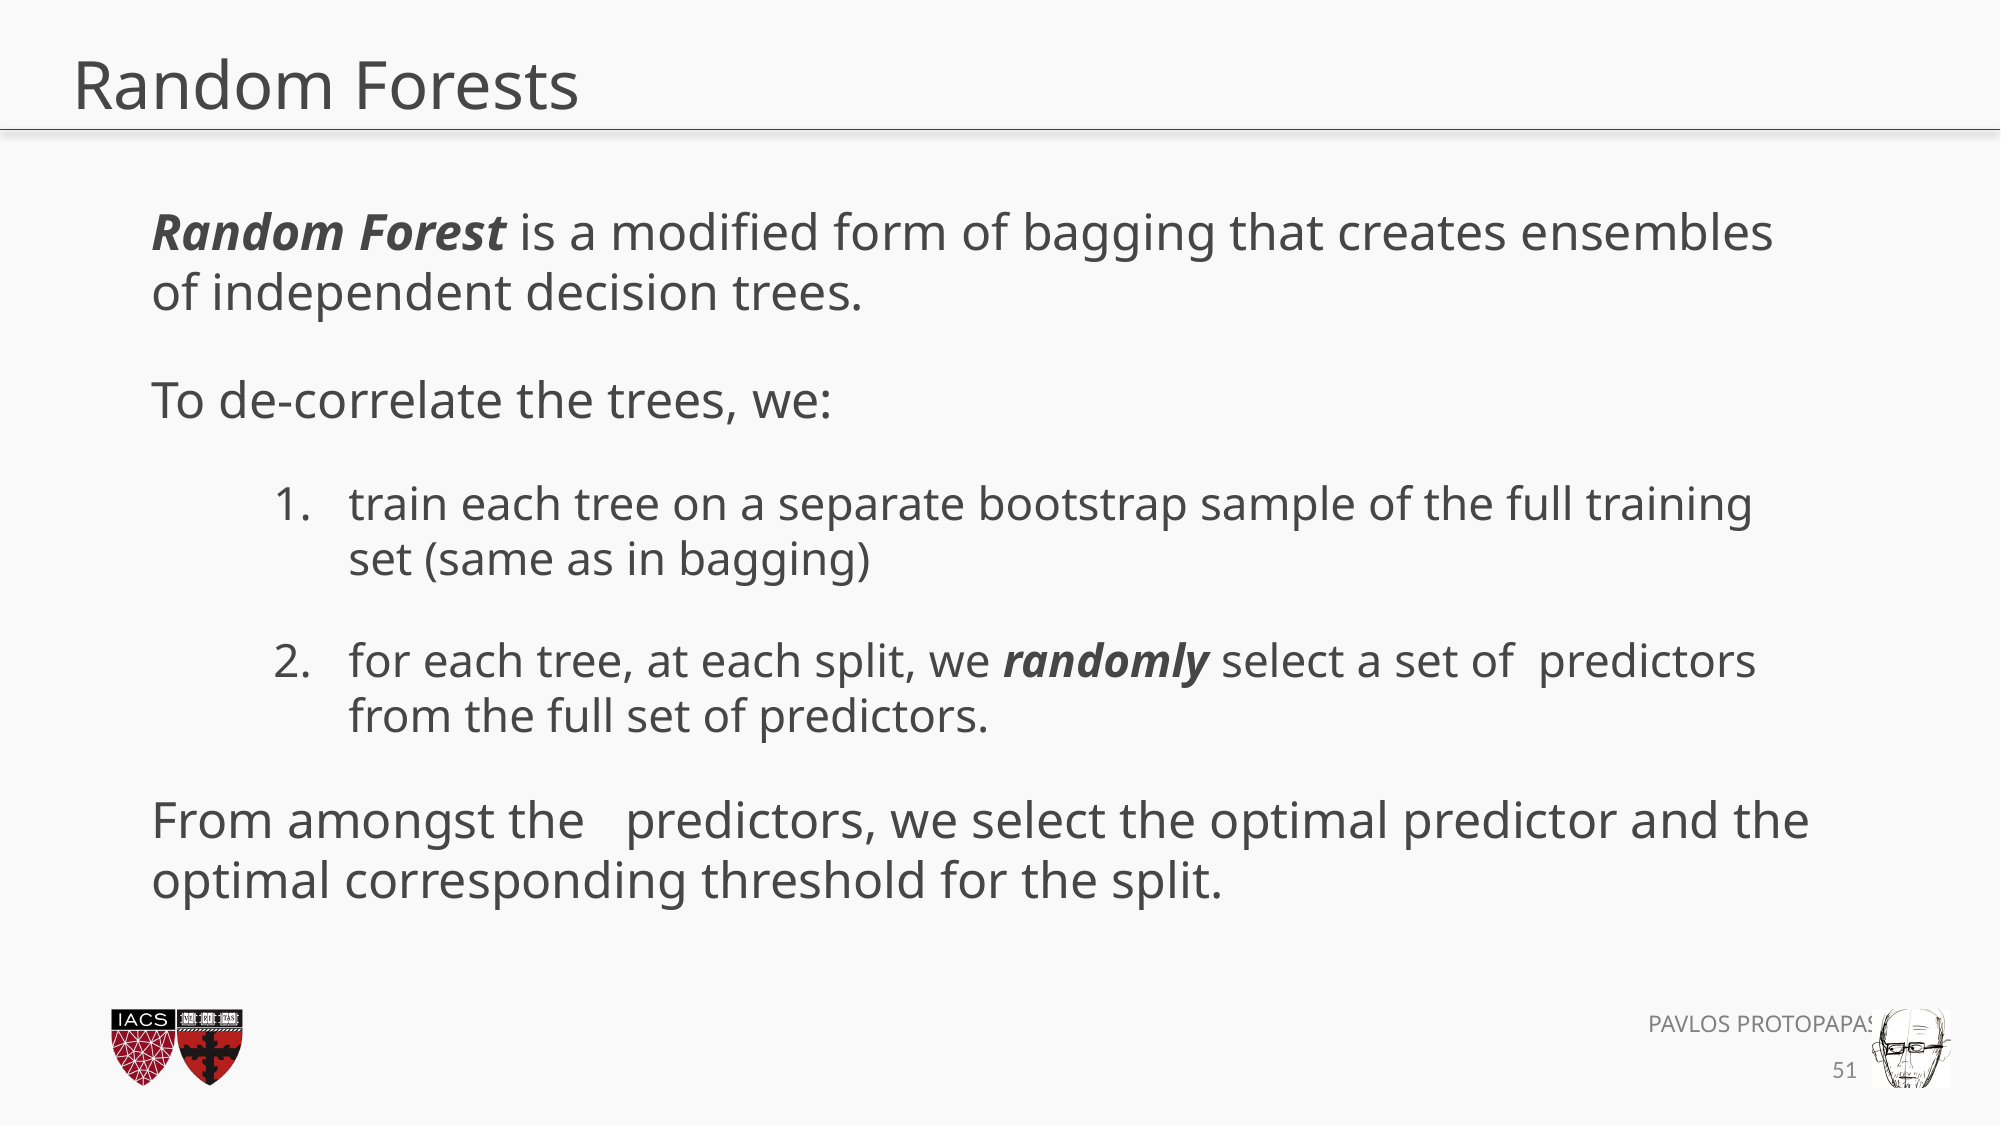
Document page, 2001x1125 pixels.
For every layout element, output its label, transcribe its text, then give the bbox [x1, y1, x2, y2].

title Random Forests [57, 35, 1943, 162]
slide_number 51 [1405, 1038, 1873, 1099]
picture [109, 1009, 243, 1086]
picture [1872, 1009, 1951, 1088]
